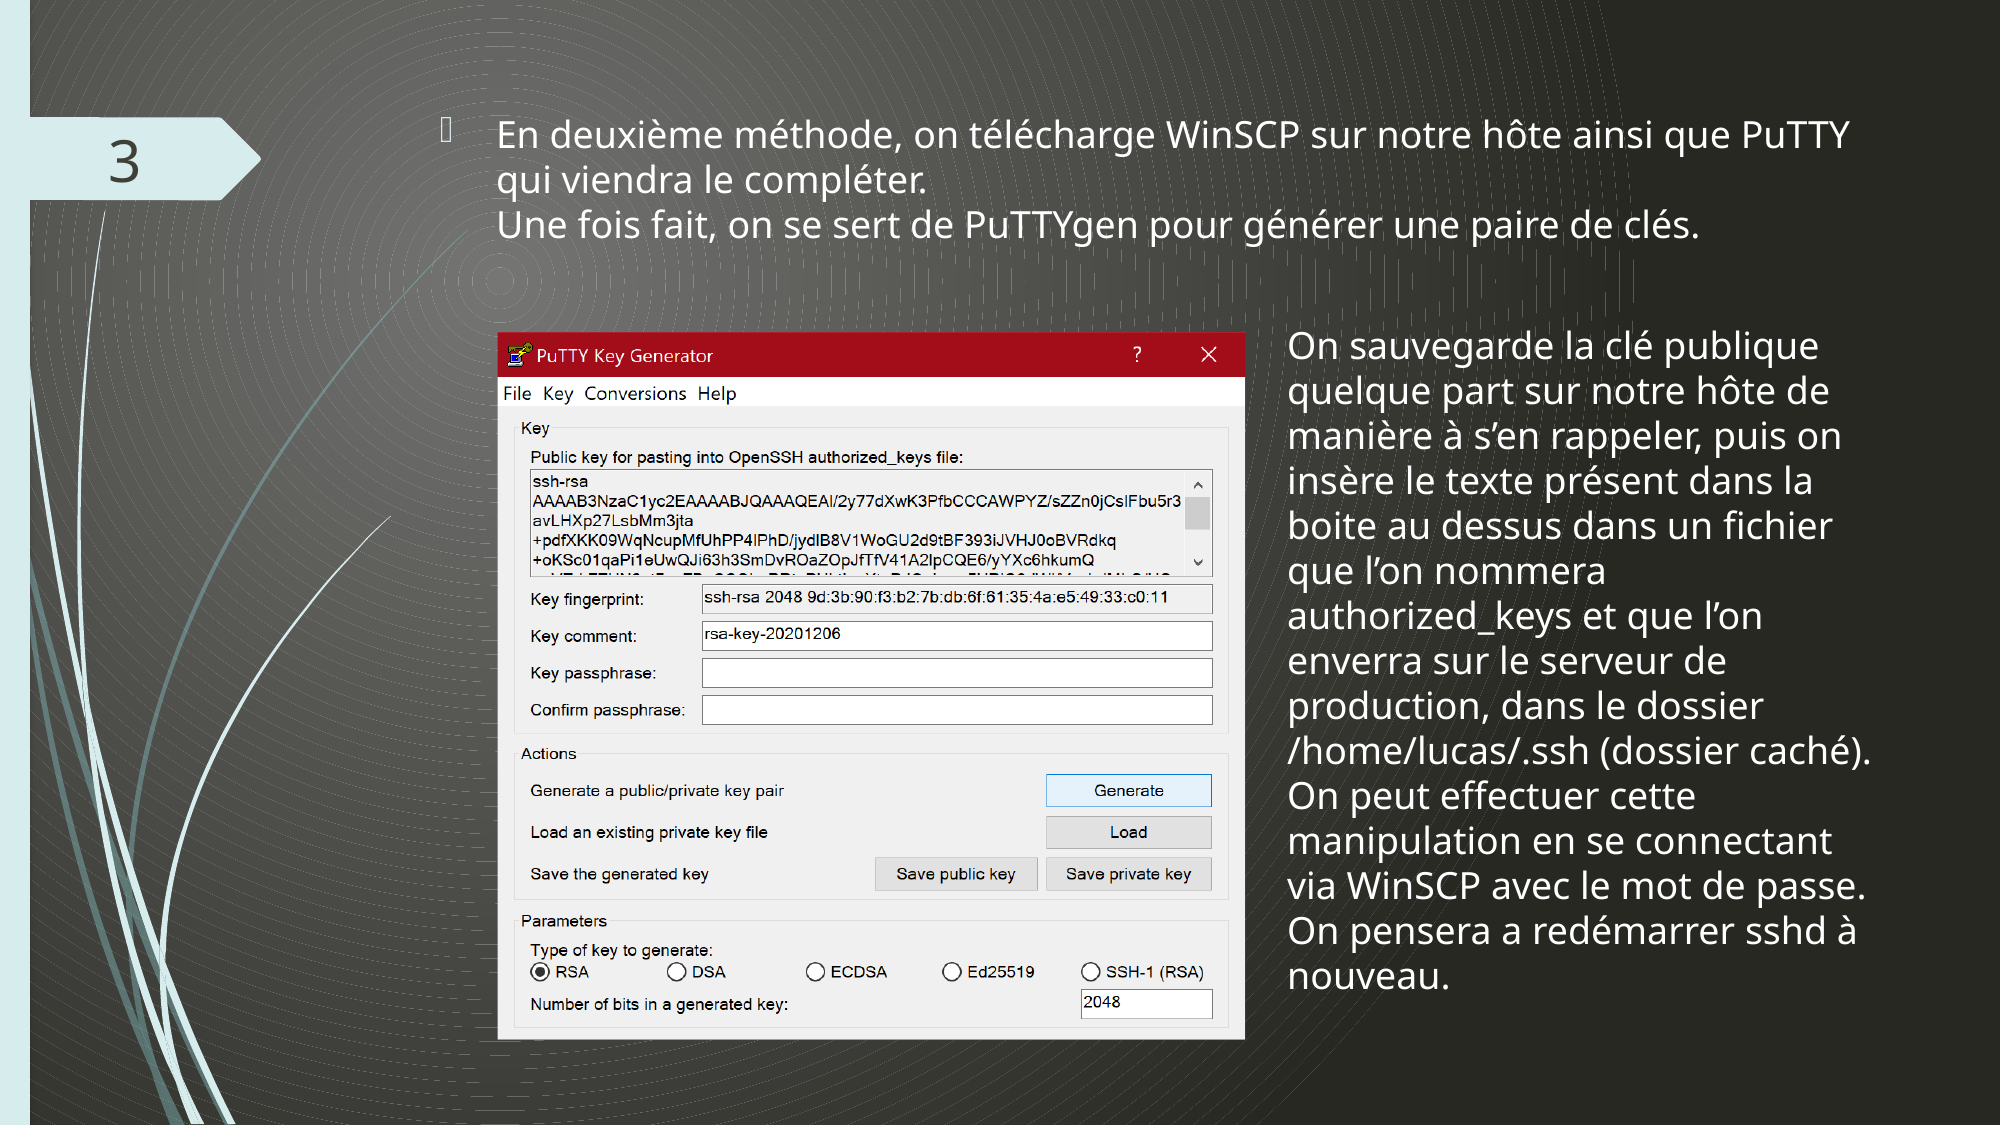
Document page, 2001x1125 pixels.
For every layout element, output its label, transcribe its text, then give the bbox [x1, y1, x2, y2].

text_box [497, 331, 1246, 1041]
text_box 3 [31, 116, 220, 202]
text_box On sauvegarde la clé publique quelque part sur notre hôte de manière à s’en rappeler, puis on insère le texte présent dans la boite au dessus dans un fichier que l’on nommera authorized_keys et que l’on enverra sur le serveur de production, dans le dossier /home/lucas/.ssh (dossier caché). On peut effectuer cette manipulation en se connectant via WinSCP avec le mot de passe. On pensera a redémarrer sshd à nouveau. [1272, 314, 1891, 1005]
text_box En deuxième méthode, on télécharge WinSCP sur notre hôte ainsi que PuTTY qui viendra le compléter. Une fois fait, on se sert de PuTTYgen pour générer une paire de clés. [424, 103, 1888, 309]
